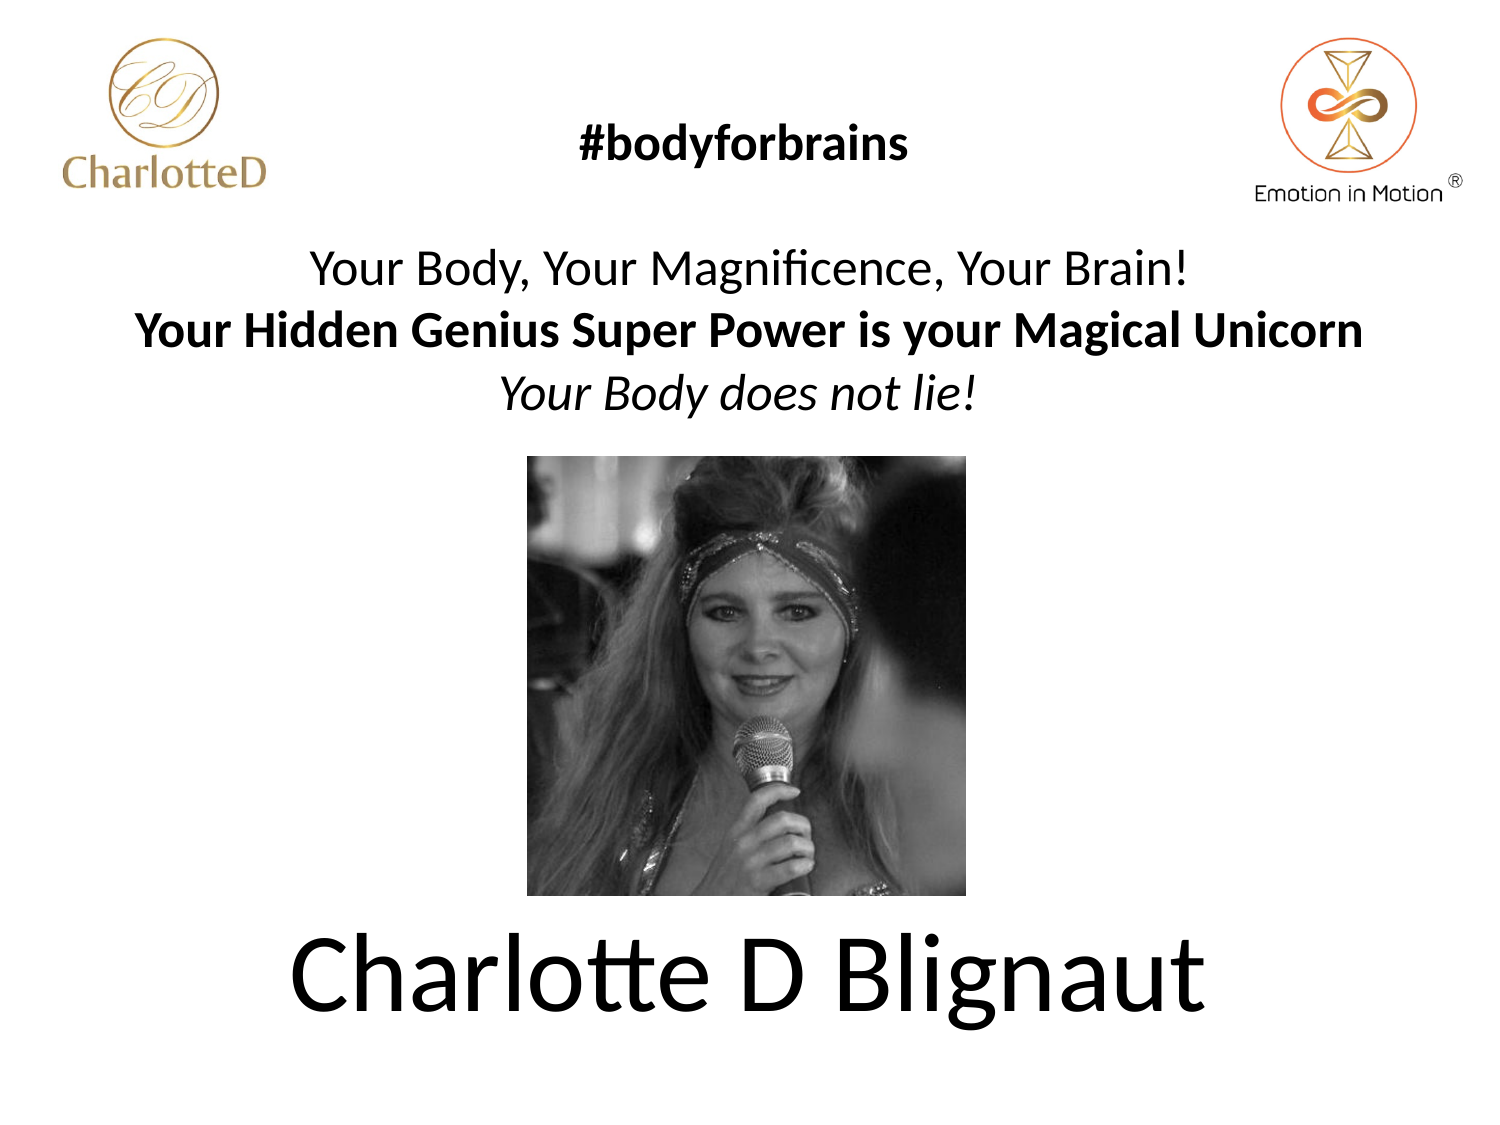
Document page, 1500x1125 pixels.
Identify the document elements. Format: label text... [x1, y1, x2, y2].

picture [58, 34, 270, 194]
picture [1253, 34, 1464, 204]
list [527, 456, 967, 896]
text_box Charlotte D Blignaut [0, 891, 1499, 1042]
title #bodyforbrains Your Body, Your Magnificence, Your Brain! Your Hidden Genius Super Power is your Magical Unicorn Your Body does not lie! [75, 66, 1425, 339]
